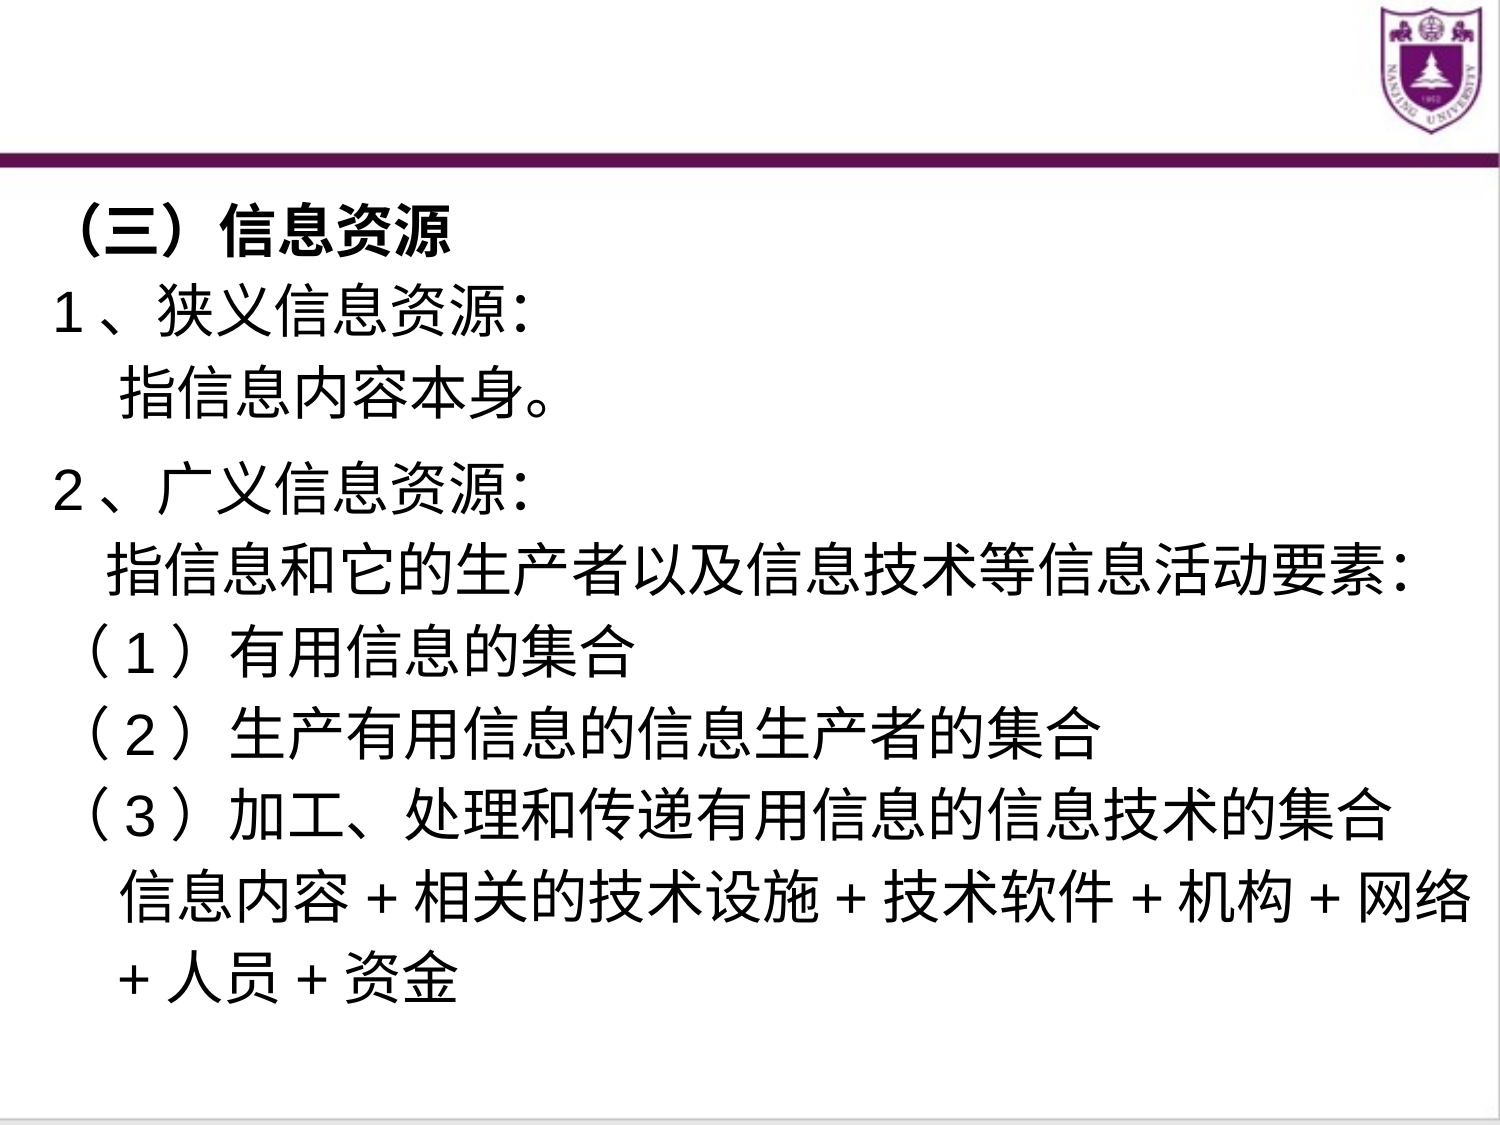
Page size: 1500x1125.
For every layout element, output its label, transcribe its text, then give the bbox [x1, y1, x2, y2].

text_box 2、广义信息资源： 指信息和它的生产者以及信息技术等信息活动要素： （1）有用信息的集合 （2）生产有用信息的信息生产者的集合 （3）加工、处理和传递有用信息的信息技术的集合 信息内容+相关的技术设施+技术软件+机构+网络 +人员+资金 [37, 444, 1388, 657]
title （三）信息资源 [17, 148, 479, 310]
picture [0, 0, 1500, 1125]
text_box 1、狭义信息资源： 指信息内容本身。 [37, 267, 1388, 444]
